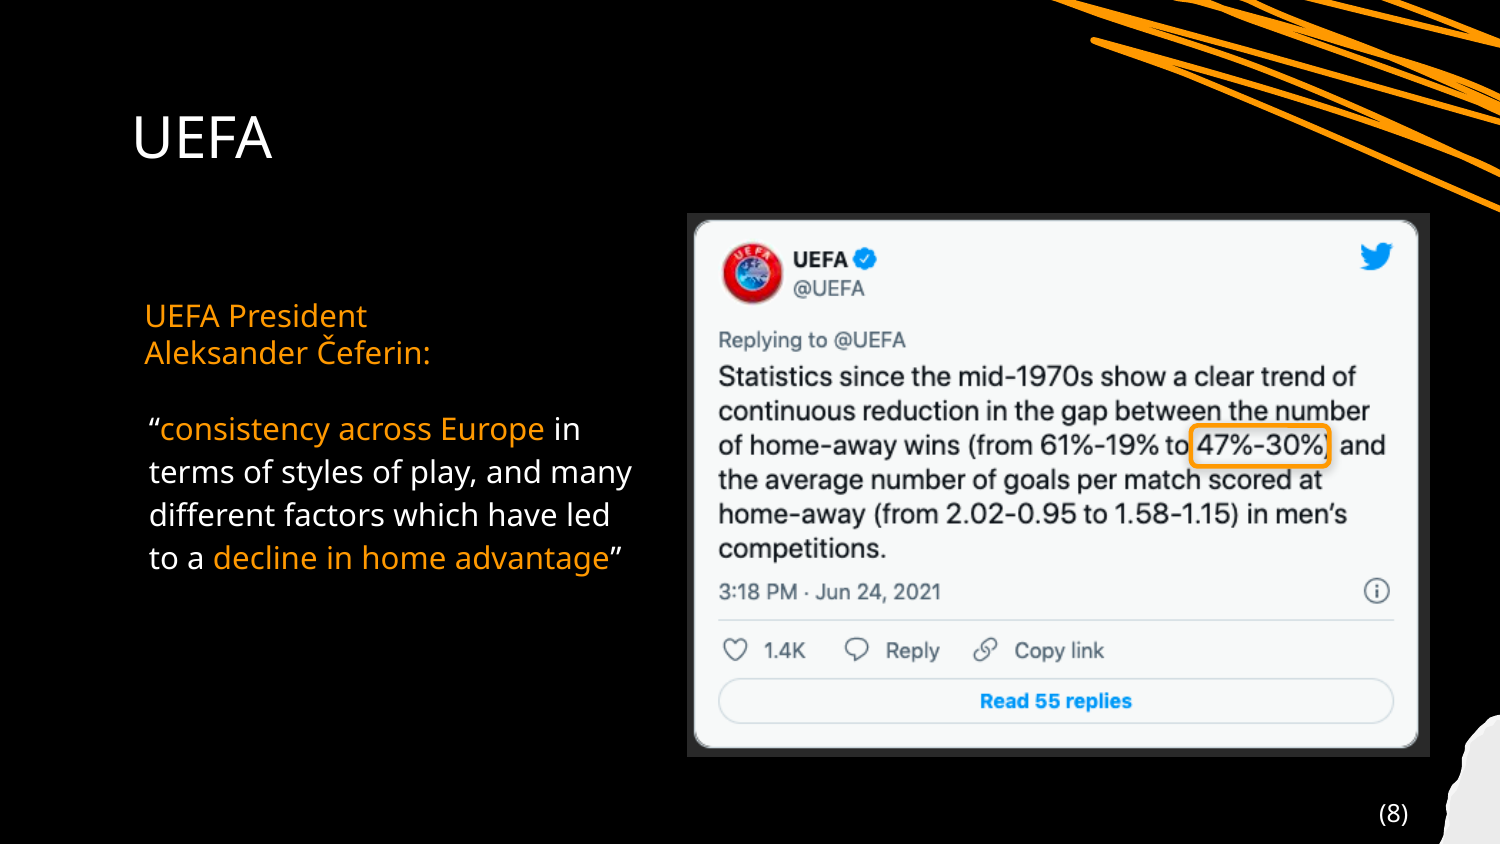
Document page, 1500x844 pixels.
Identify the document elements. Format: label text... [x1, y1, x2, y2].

text_box (8) [1364, 782, 1462, 843]
picture [687, 213, 1431, 757]
text_box “consistency across Europe in terms of styles of play, and many different factors which have led to a decline in home advantage” [133, 388, 663, 591]
text_box UEFA [116, 88, 1383, 182]
text_box UEFA President Aleksander Čeferin: [129, 281, 532, 351]
